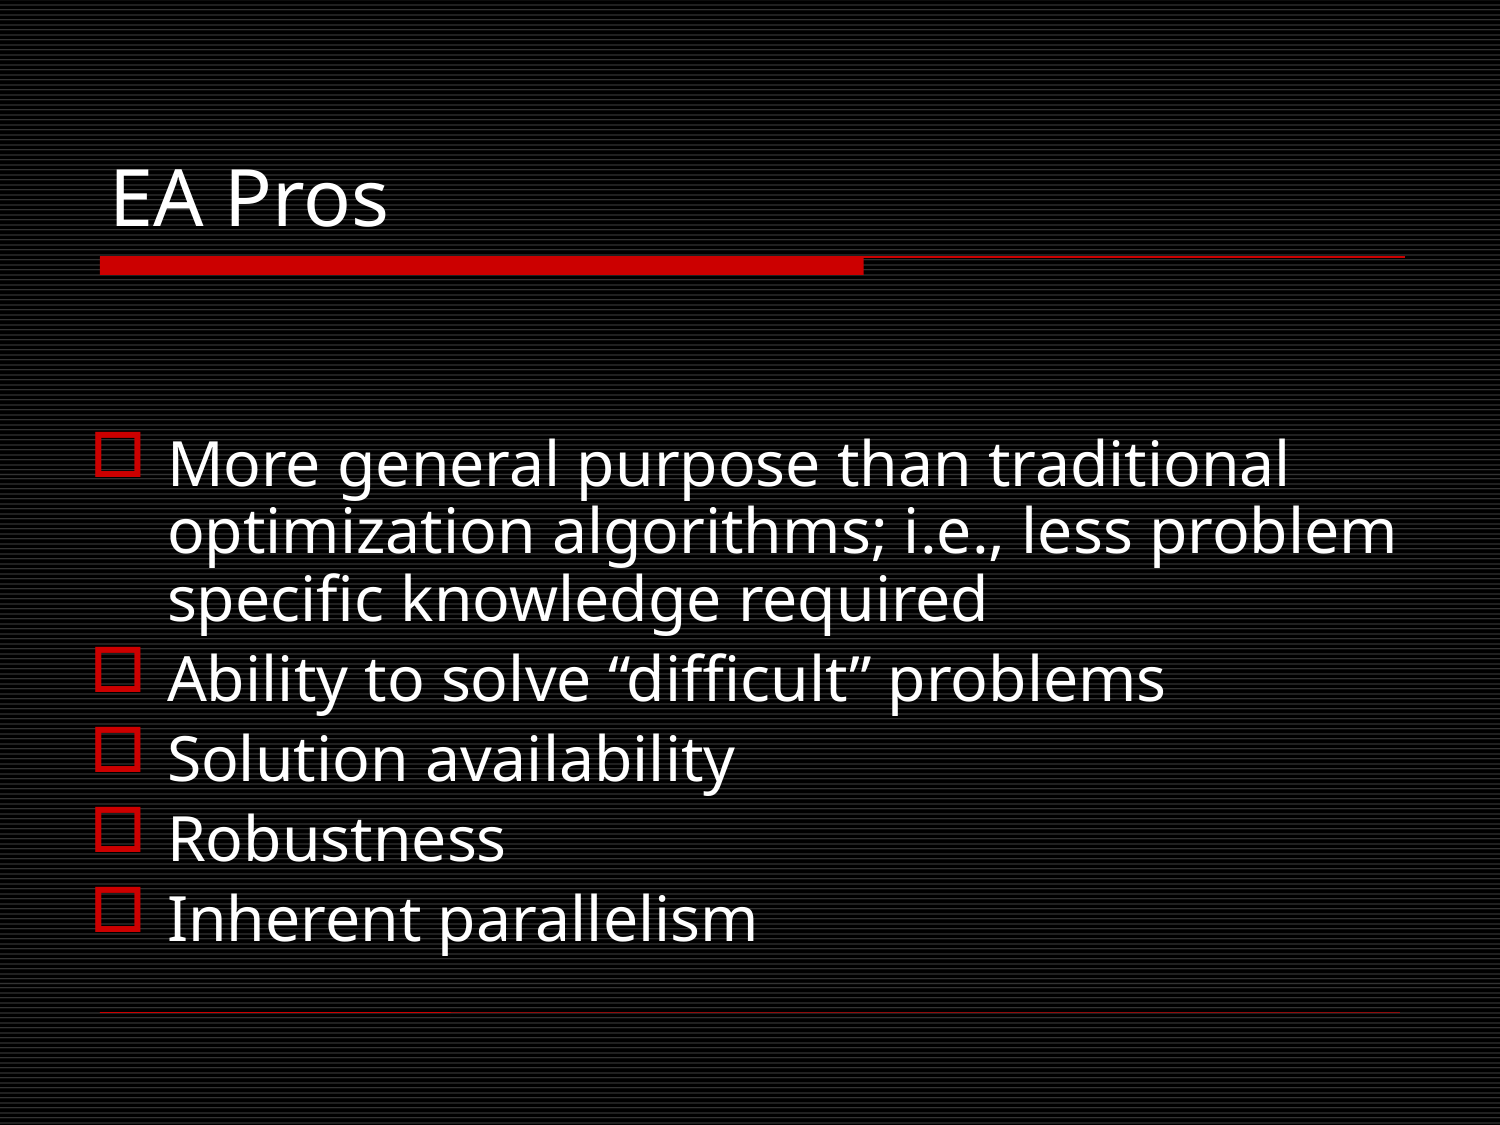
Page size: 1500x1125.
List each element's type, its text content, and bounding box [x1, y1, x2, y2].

picture [0, 0, 1500, 1125]
title EA Pros [94, 50, 1407, 250]
list More general purpose than traditional optimization algorithms; i.e., less problem specific knowledge required Ability to solve “difficult” problems Solution availability Robustness Inherent parallelism [75, 337, 1425, 1005]
